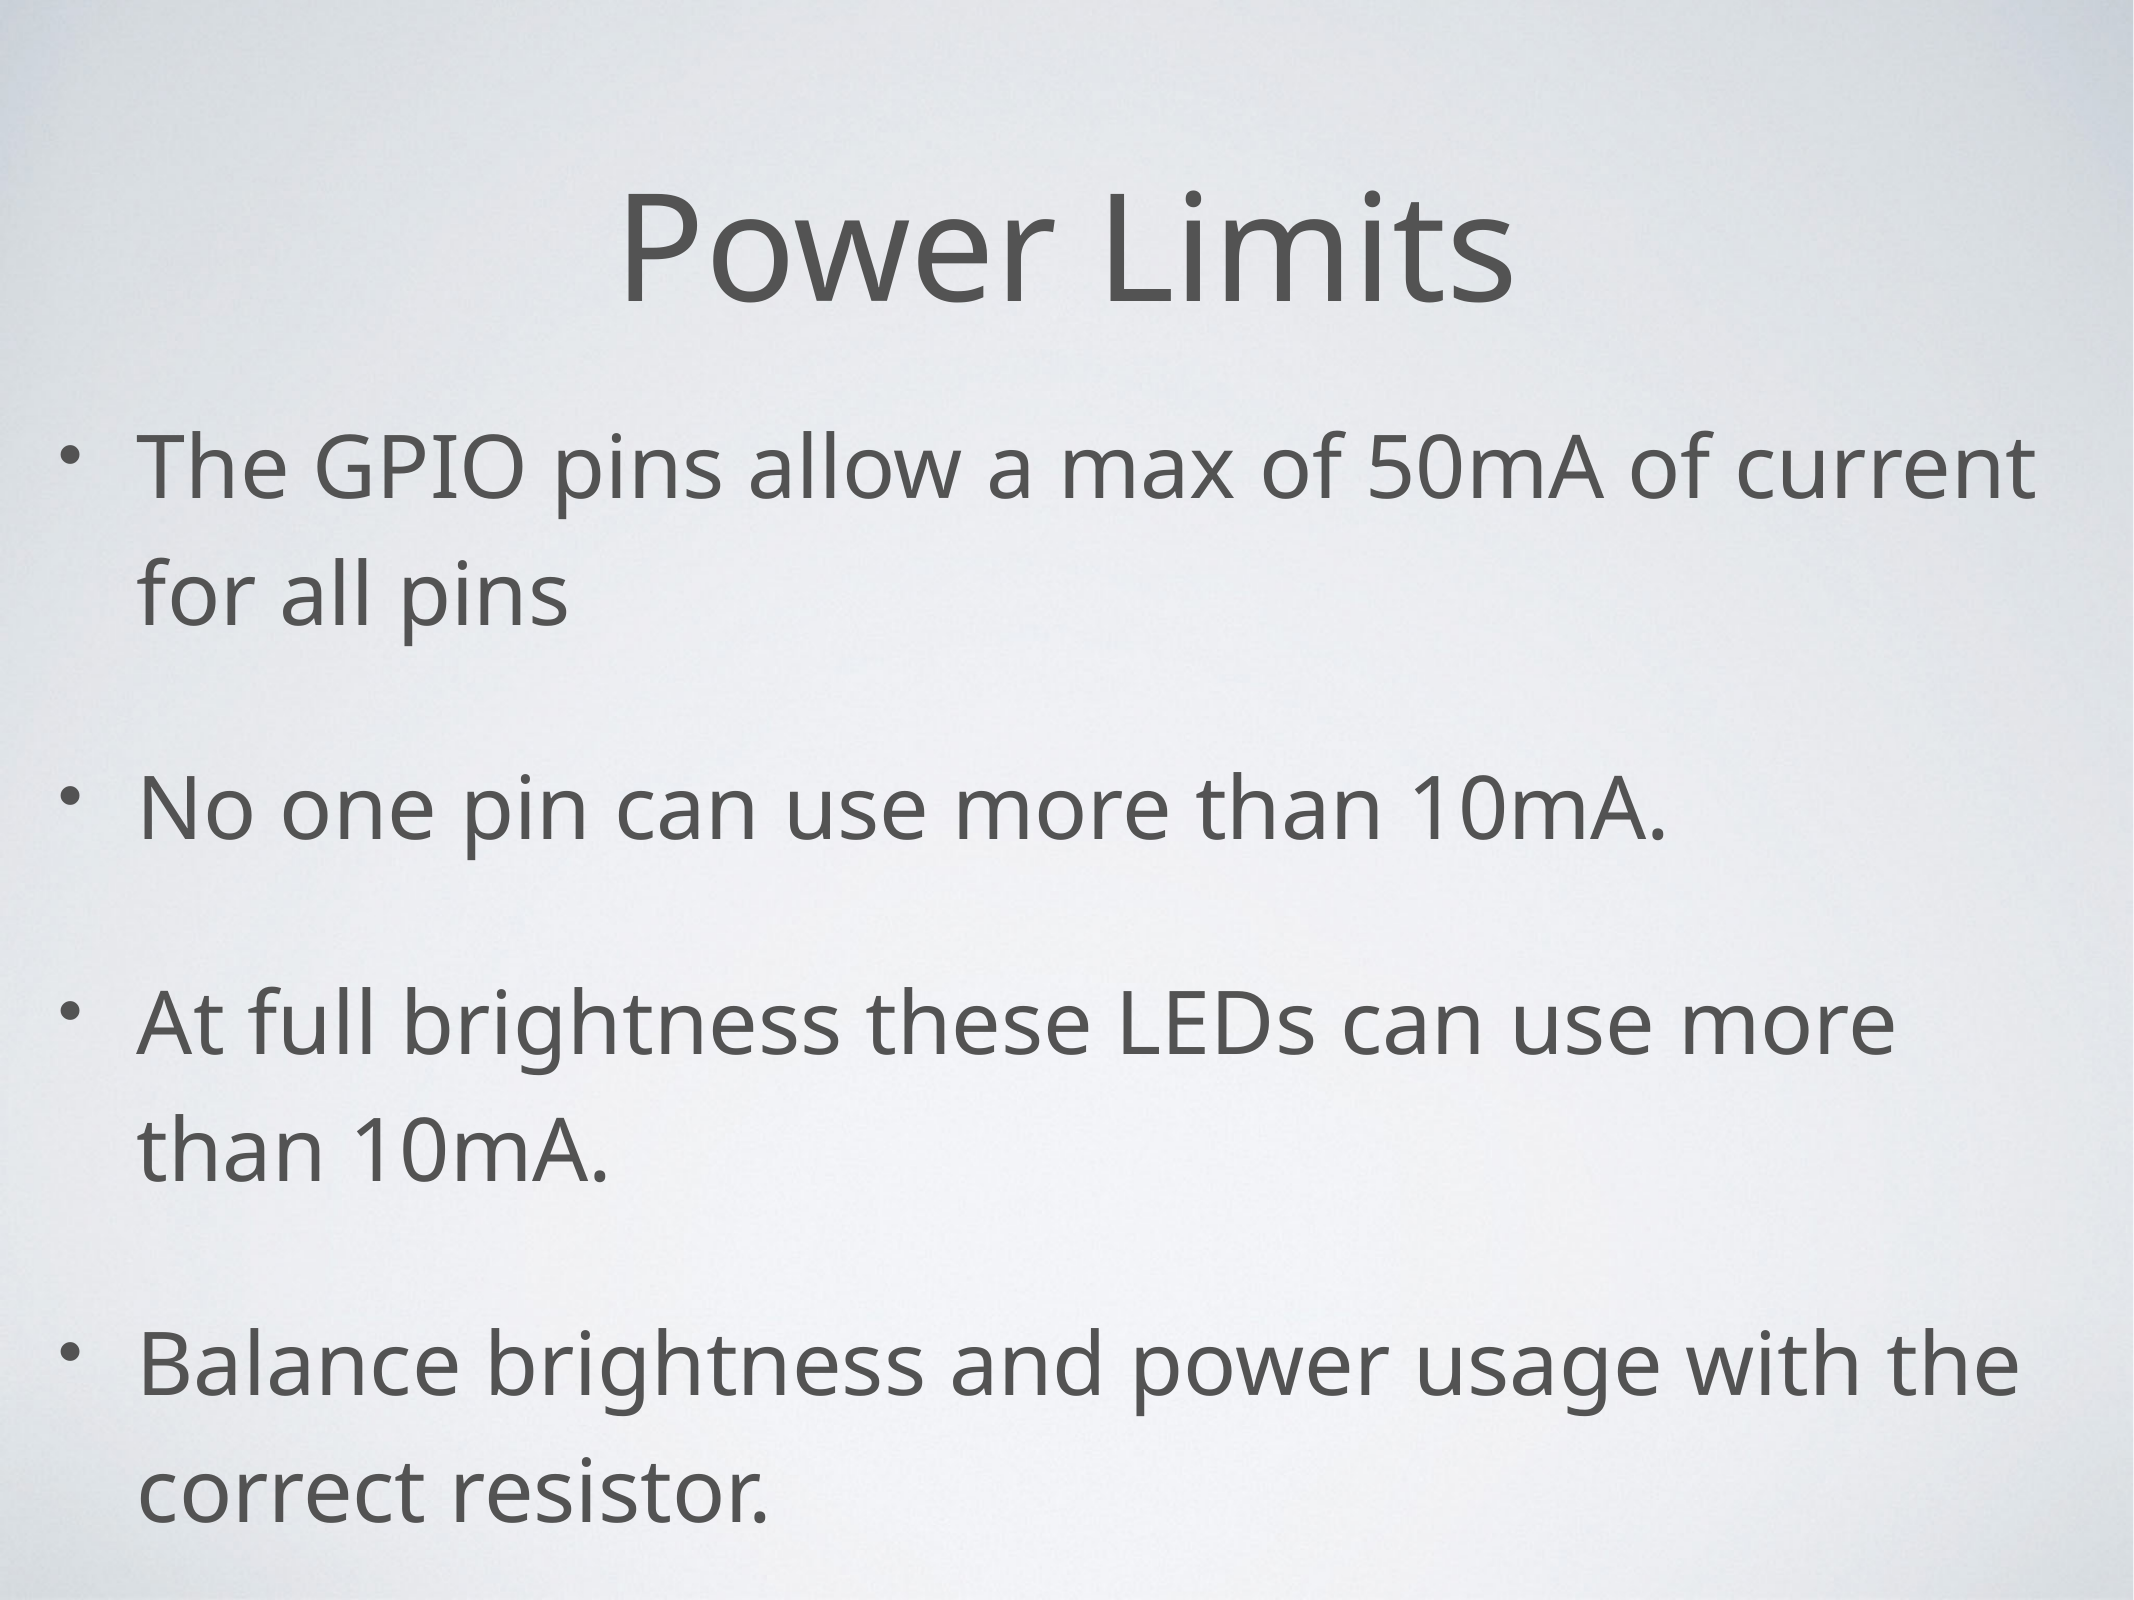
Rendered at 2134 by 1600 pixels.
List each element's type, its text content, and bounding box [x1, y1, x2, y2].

list The GPIO pins allow a max of 50mA of current for all pins No one pin can use more than 10mA. At full brightness these LEDs can use more than 10mA. Balance brightness and power usage with the correct resistor. [57, 447, 2076, 1482]
title Power Limits [57, 41, 2076, 443]
picture [0, 0, 2134, 1600]
